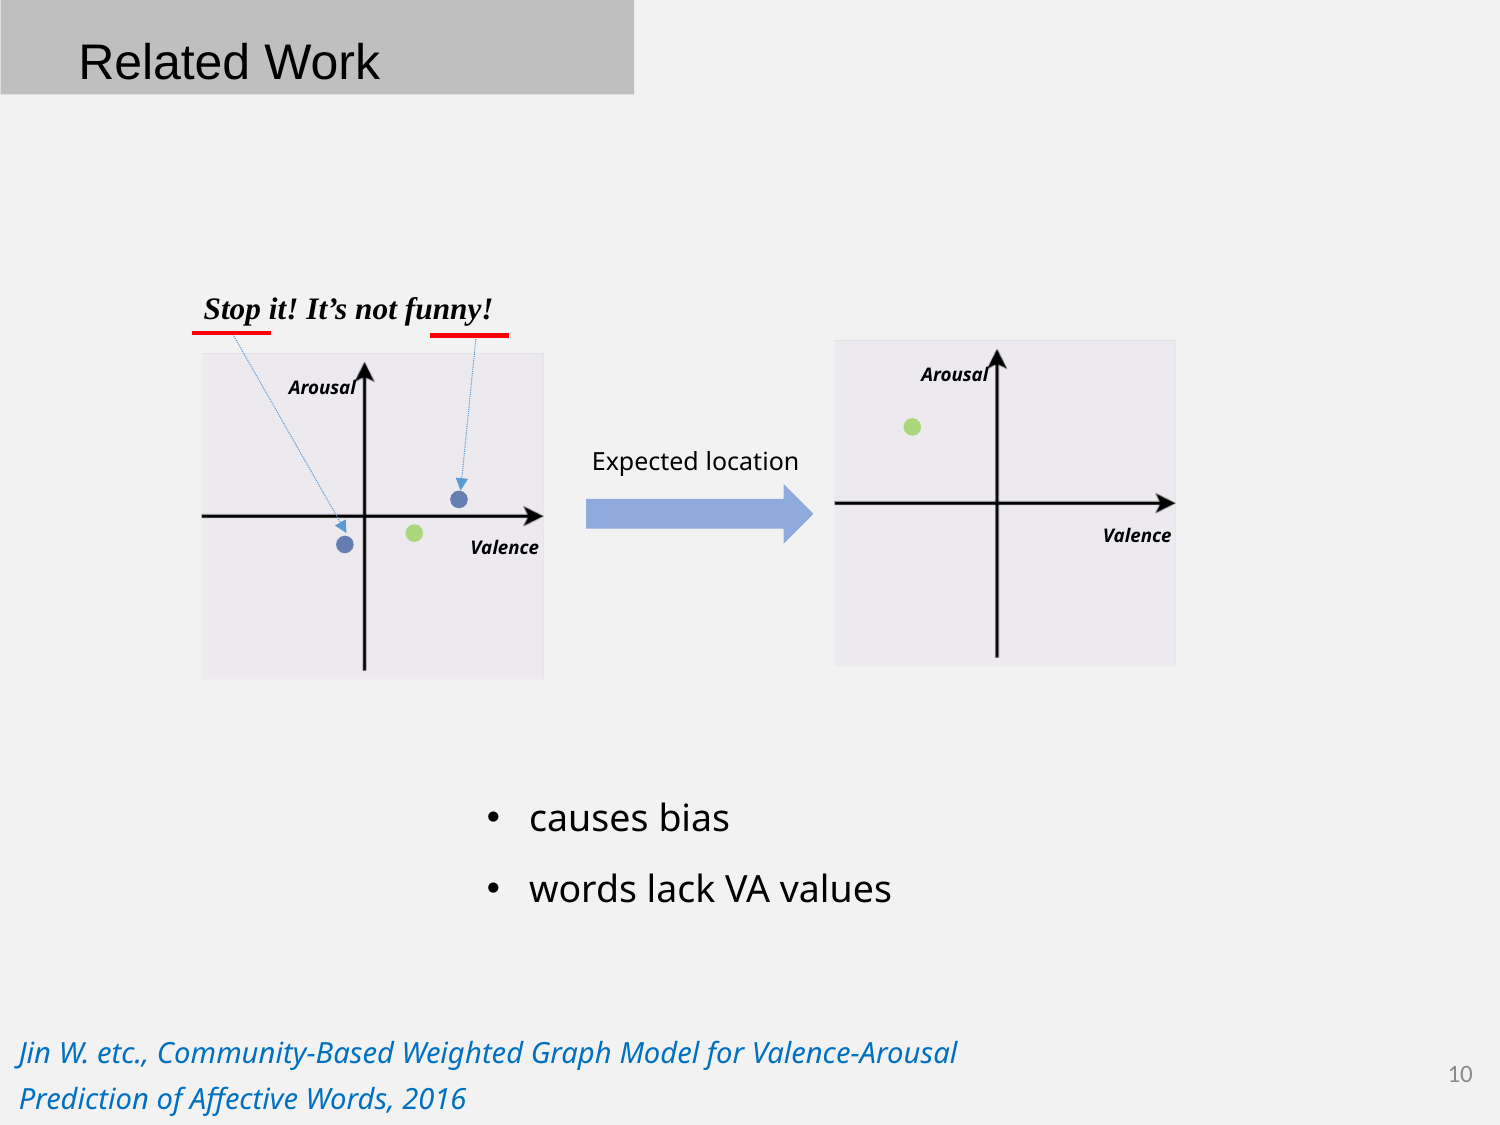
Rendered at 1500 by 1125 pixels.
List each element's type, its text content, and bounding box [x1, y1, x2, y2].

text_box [460, 336, 477, 491]
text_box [821, 335, 1190, 672]
text_box Related Work [63, 3, 396, 97]
text_box Jin W. etc., Community-Based Weighted Graph Model for Valence-Arousal Prediction of Affective Words, 2016 [3, 1016, 1086, 1123]
text_box Stop it! It’s not funny! [188, 269, 593, 333]
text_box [188, 348, 558, 685]
text_box [0, 0, 635, 96]
text_box words lack VA values [472, 843, 1140, 917]
text_box causes bias [472, 772, 931, 843]
slide_number 10 [1150, 1042, 1489, 1103]
text_box Expected location [577, 429, 821, 483]
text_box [231, 332, 347, 534]
text_box [585, 483, 815, 547]
